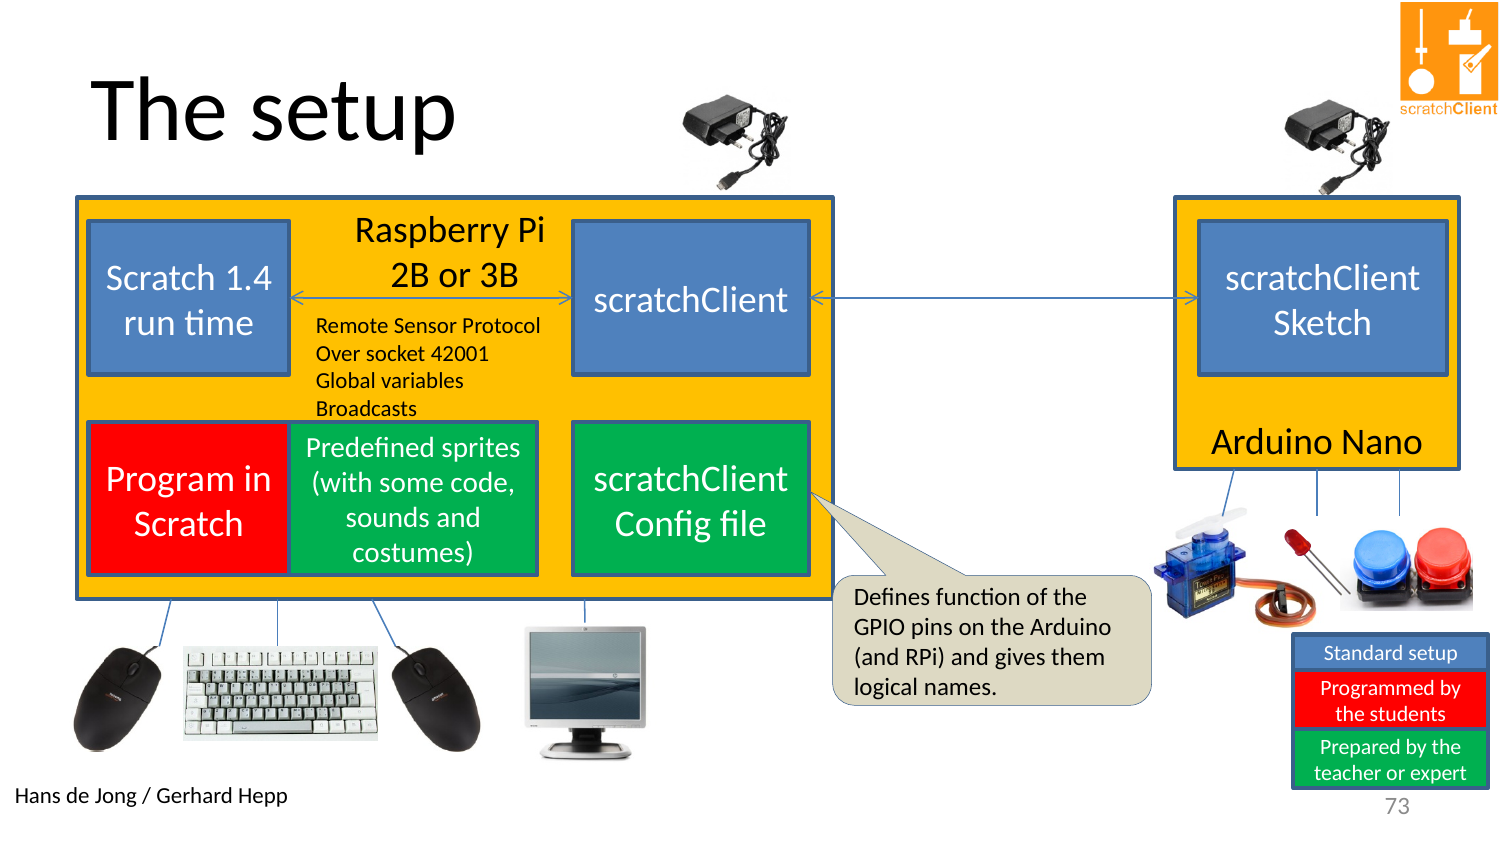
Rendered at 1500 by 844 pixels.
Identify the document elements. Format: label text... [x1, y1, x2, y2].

text_box Prepared by the teacher or expert [1291, 727, 1490, 790]
picture [1115, 480, 1473, 654]
text_box scratchClient [571, 219, 811, 377]
picture [182, 645, 378, 742]
title The setup [75, 33, 1425, 175]
picture [64, 646, 170, 752]
picture [1398, 2, 1499, 118]
picture [513, 622, 657, 766]
text_box scratchClient Config file [571, 420, 811, 577]
text_box Remote Sensor Protocol Over socket 42001 Global variables Broadcasts [301, 305, 561, 429]
text_box Arduino Nano [1173, 195, 1461, 471]
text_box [1222, 468, 1235, 517]
text_box Program in Scratch [86, 420, 287, 577]
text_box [159, 598, 172, 647]
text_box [371, 598, 396, 647]
picture [383, 646, 489, 752]
text_box Scratch 1.4 run time [86, 219, 291, 377]
picture [678, 86, 791, 198]
text_box Programmed by the students [1291, 668, 1490, 727]
text_box scratchClient Sketch [1197, 219, 1449, 377]
slide_number 73 [1340, 790, 1425, 827]
picture [1281, 90, 1393, 203]
text_box Defines function of the GPIO pins on the Arduino (and RPi) and gives them logical names. [808, 489, 1154, 708]
text_box Predefined sprites (with some code, sounds and costumes) [287, 420, 539, 577]
text_box Raspberry Pi 2B or 3B [75, 195, 835, 601]
text_box Standard setup [1291, 632, 1490, 668]
